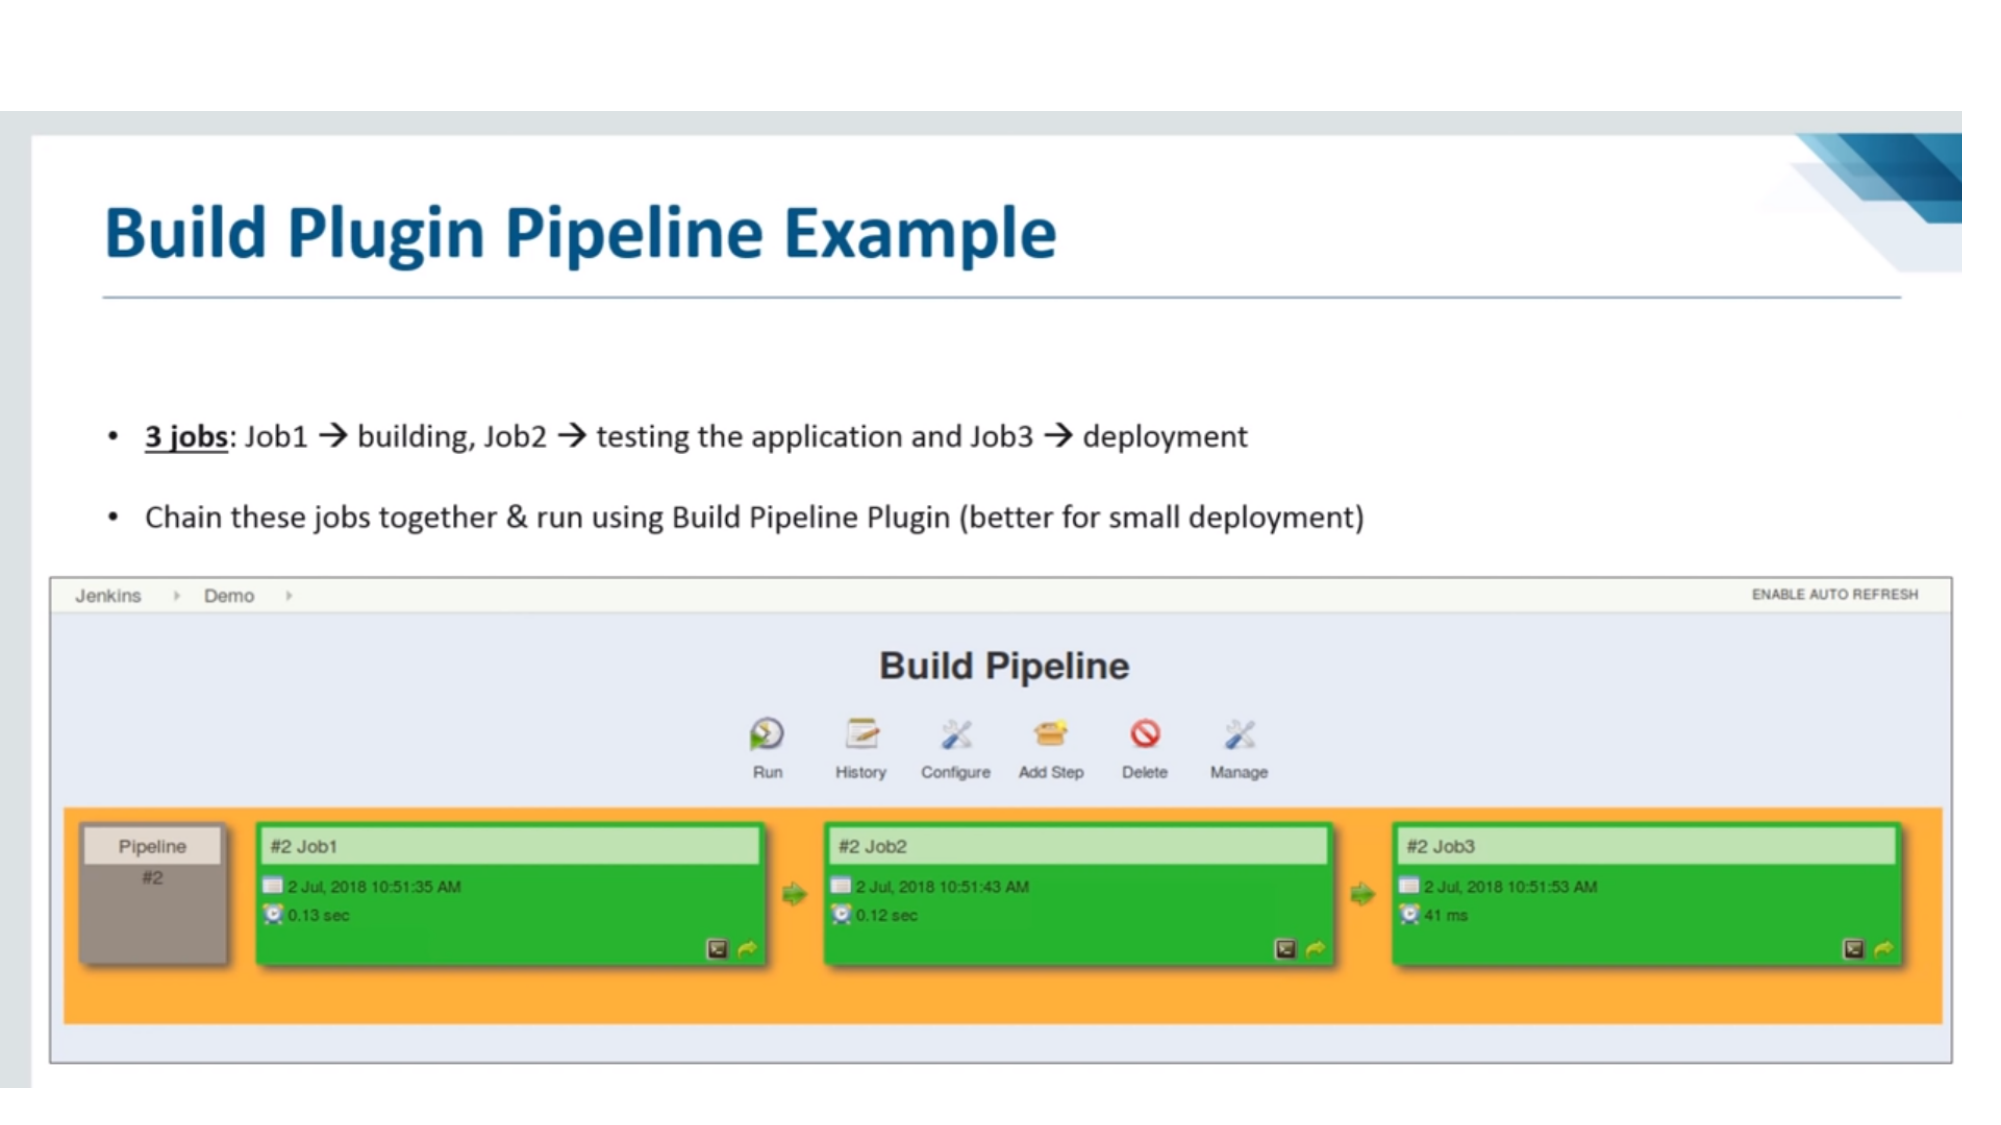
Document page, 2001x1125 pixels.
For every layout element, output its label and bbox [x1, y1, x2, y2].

picture [0, 111, 1962, 1088]
